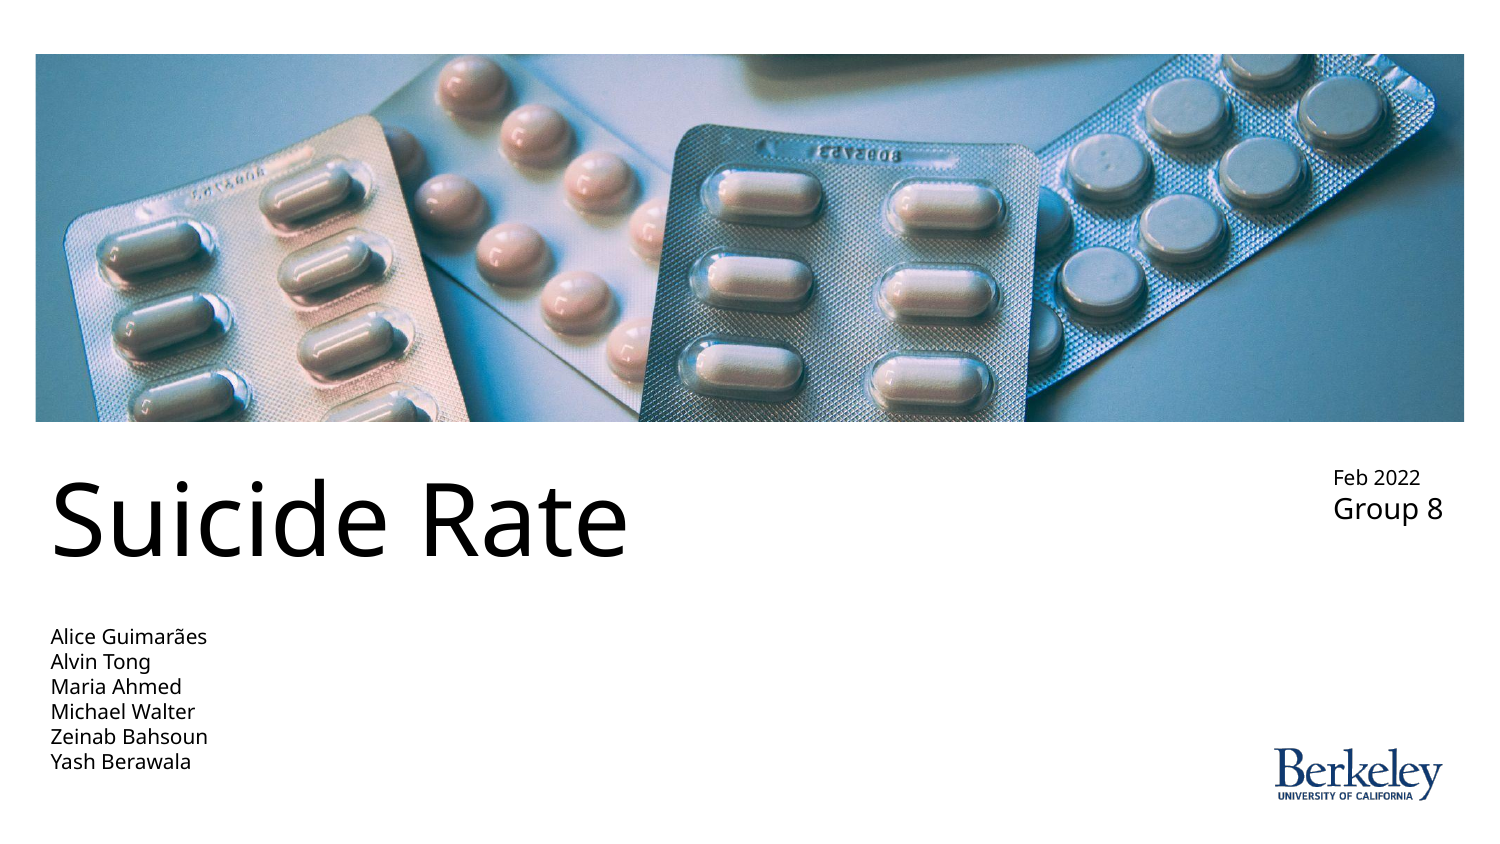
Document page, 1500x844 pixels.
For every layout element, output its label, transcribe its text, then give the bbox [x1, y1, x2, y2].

title Suicide Rate [35, 438, 1042, 592]
text_box Feb 2022 Group 8 [1318, 450, 1473, 540]
picture [1246, 727, 1500, 822]
text_box Alice Guimarães Alvin Tong Maria Ahmed Michael Walter Zeinab Bahsoun Yash Berawala [35, 608, 256, 789]
picture [35, 54, 1465, 423]
